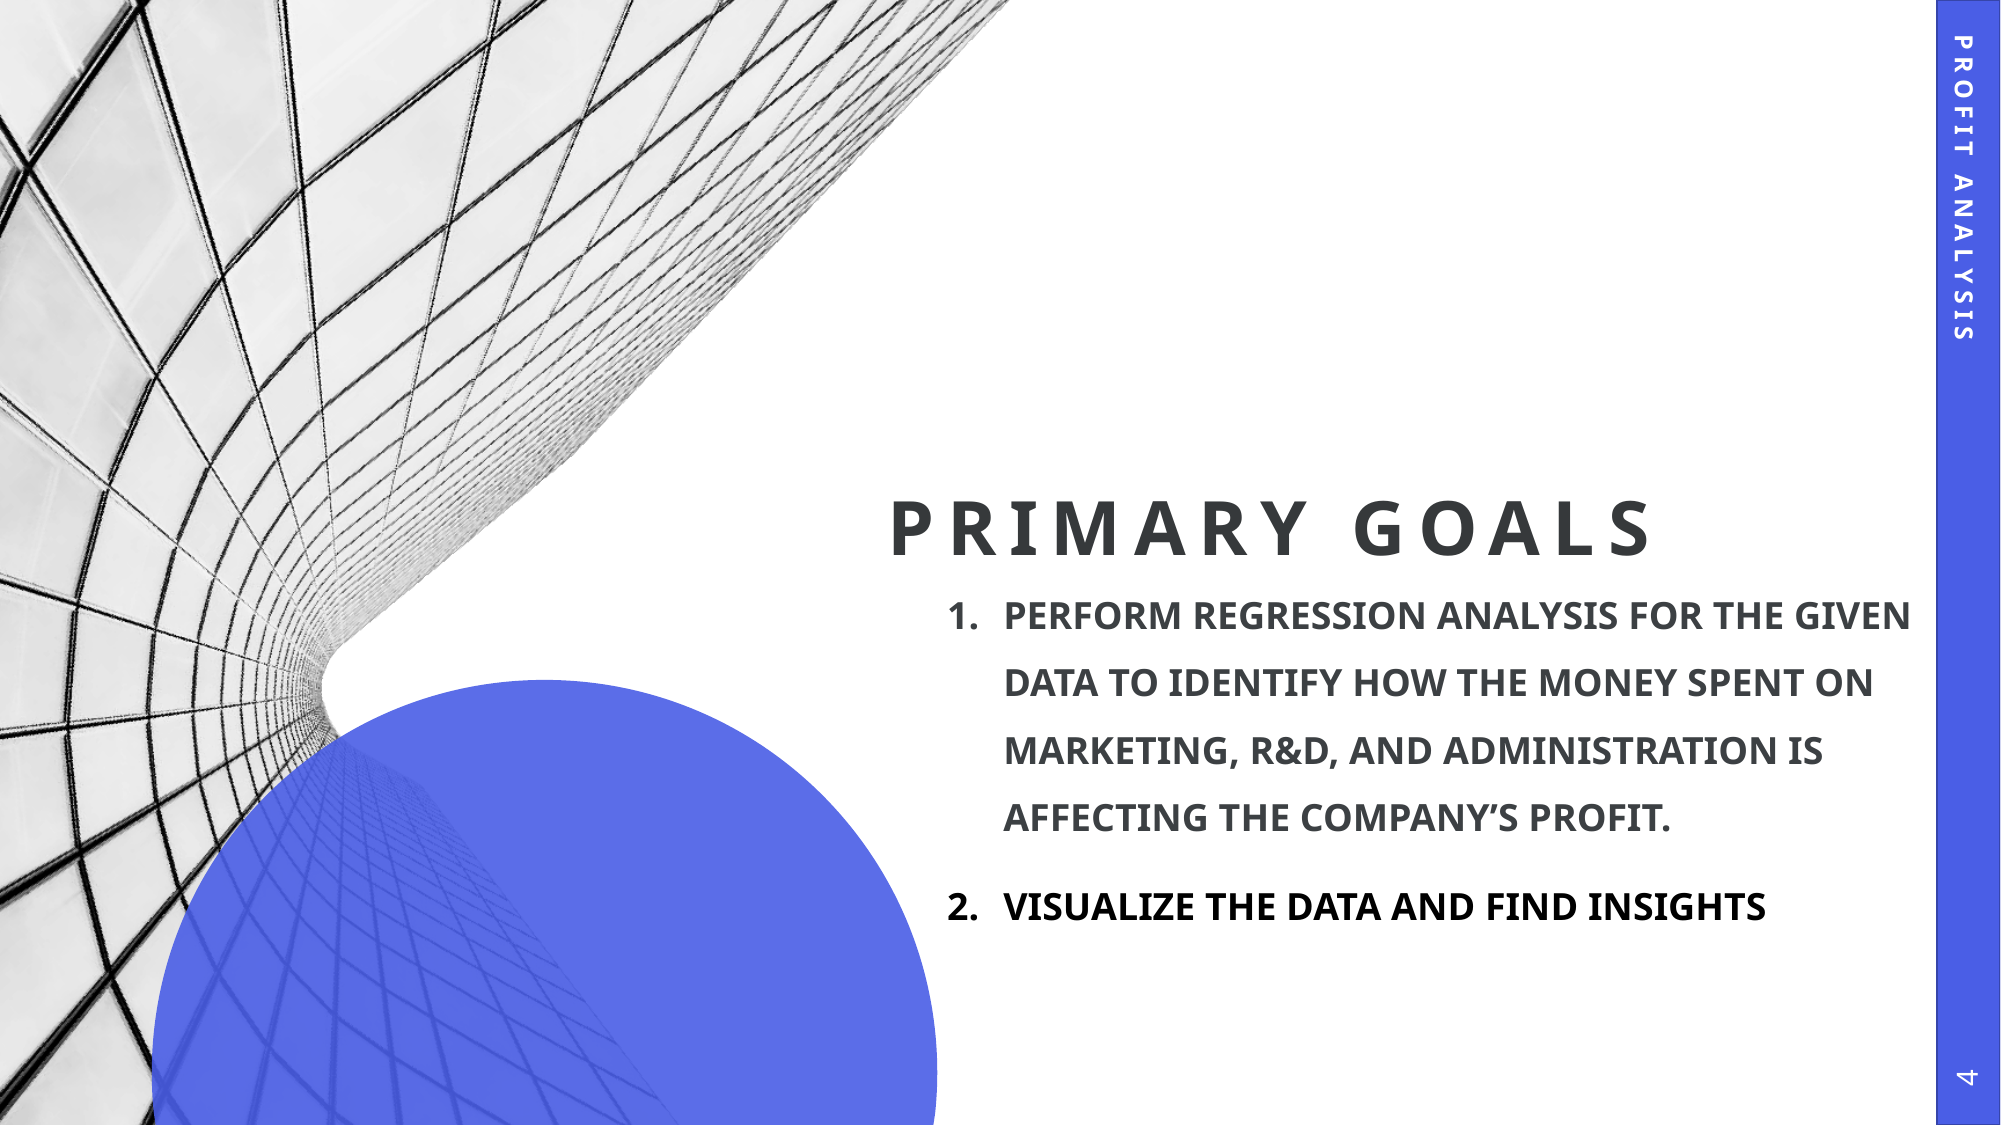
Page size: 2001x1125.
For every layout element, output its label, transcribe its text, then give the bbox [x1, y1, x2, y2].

slide_number 4 [1937, 1032, 2000, 1125]
footer Profit analysis [1937, 0, 1993, 1032]
title PRIMARY GOALS [888, 335, 1878, 572]
subtitle Perform Regression Analysis for the given data to identify how the money spent on Marketing, R&D, and Administration is affecting the company’s Profit. Visualize the data and find insights [947, 569, 1937, 1052]
